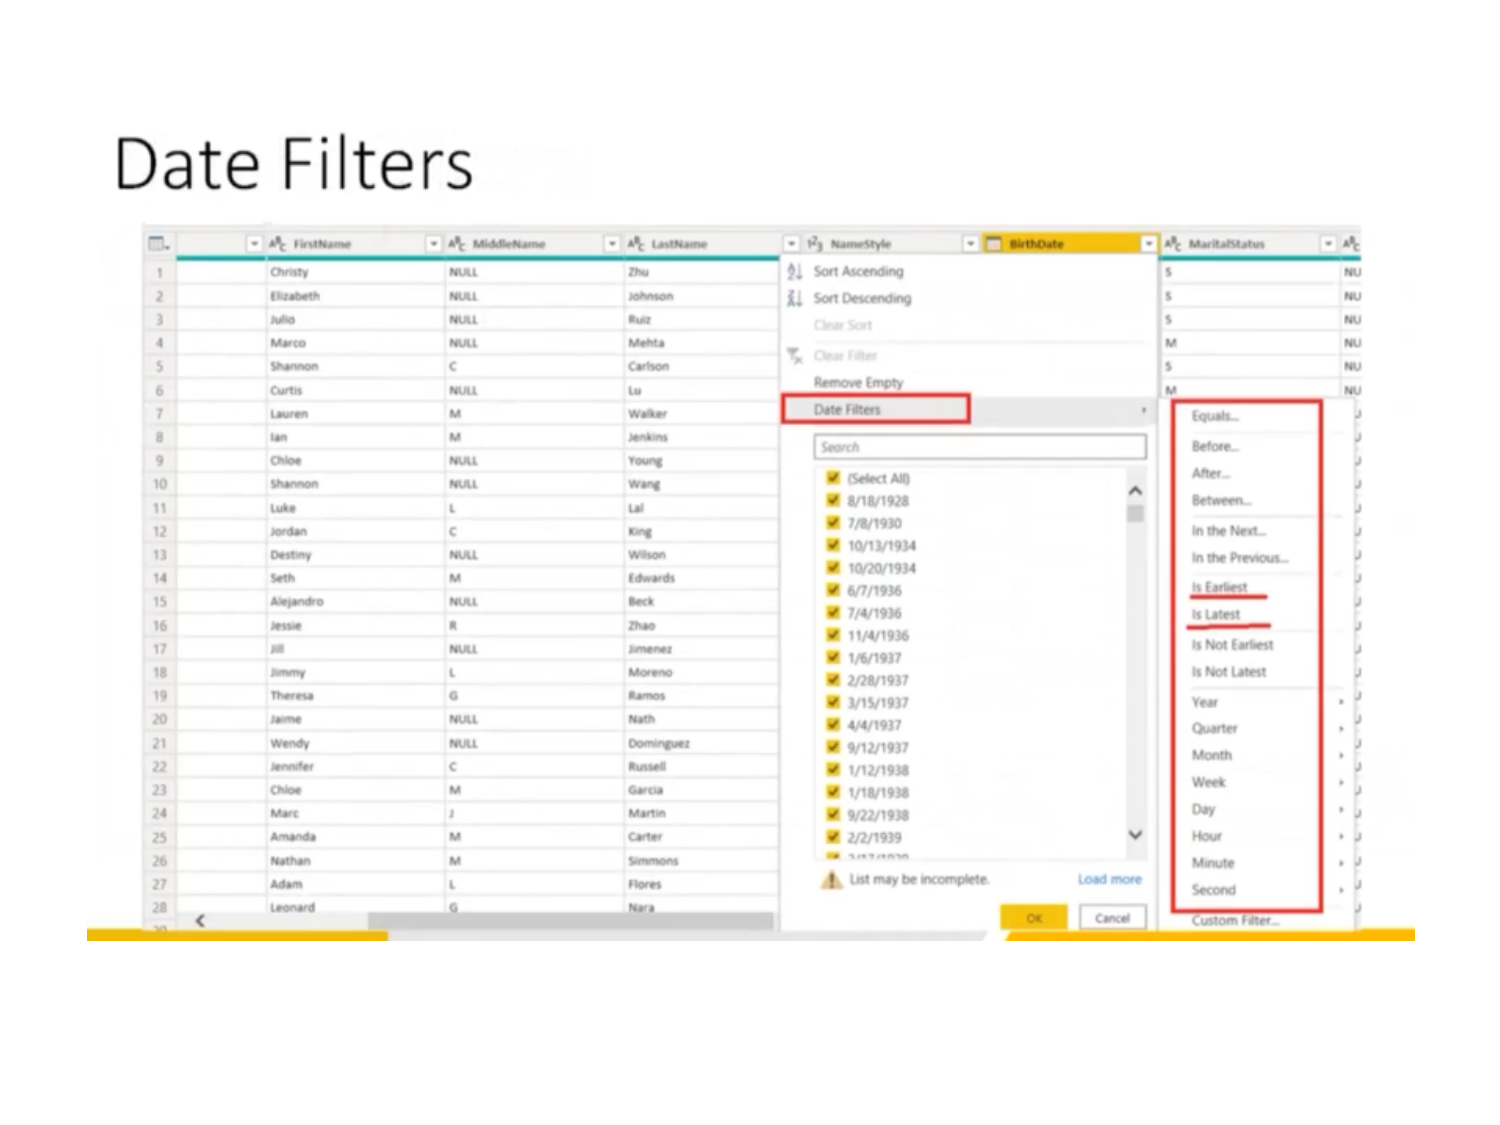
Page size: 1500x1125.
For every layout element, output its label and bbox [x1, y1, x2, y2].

picture [87, 87, 1415, 941]
